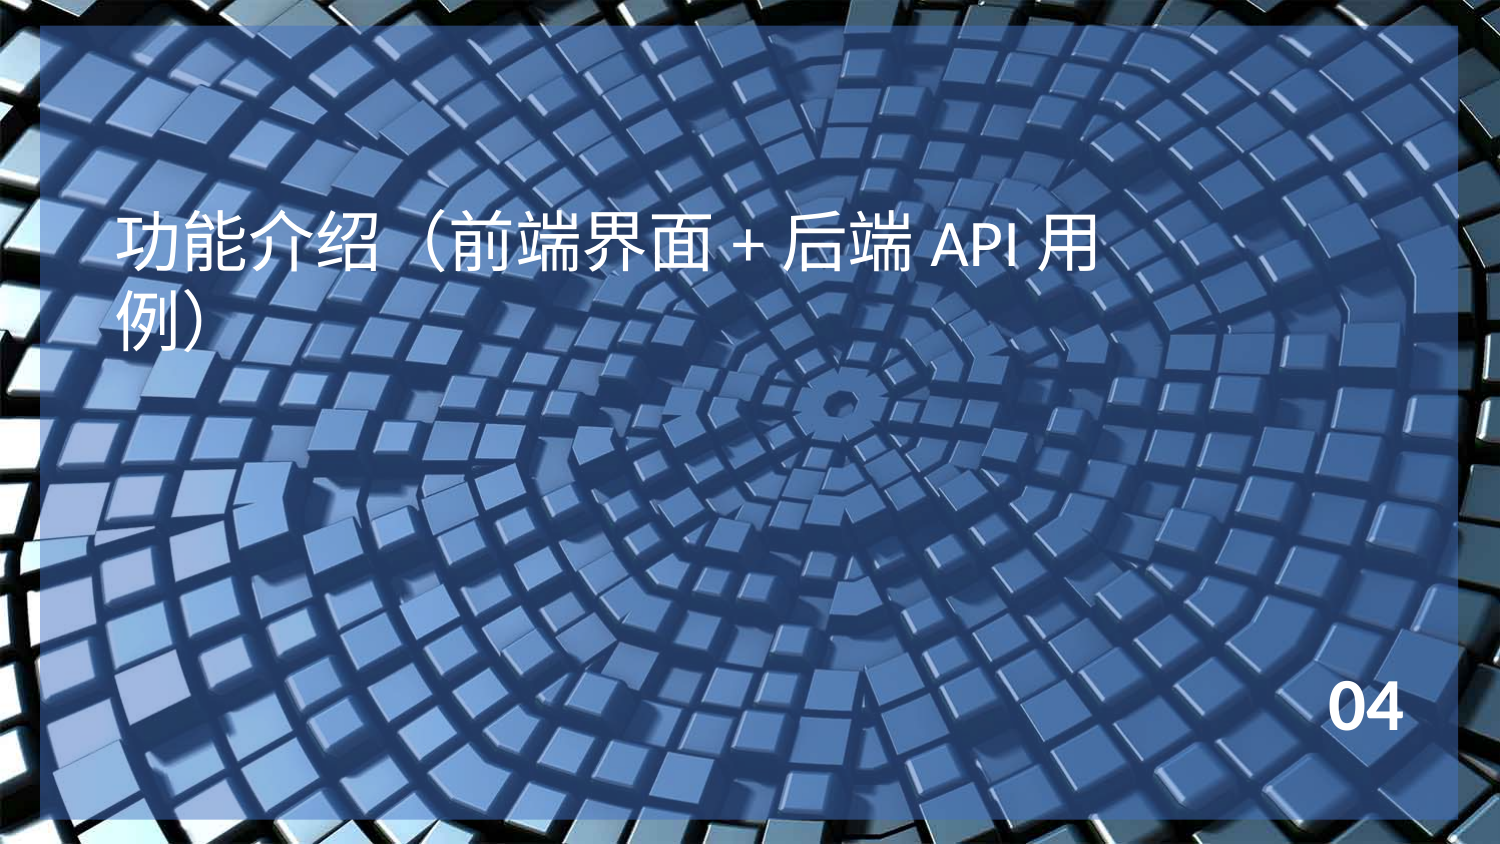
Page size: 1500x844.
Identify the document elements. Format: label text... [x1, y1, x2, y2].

picture [0, 0, 1500, 844]
text_box 04 [979, 647, 1419, 753]
text_box [39, 25, 1459, 821]
text_box 功能介绍（前端界面+后端API用例） [100, 177, 1167, 383]
